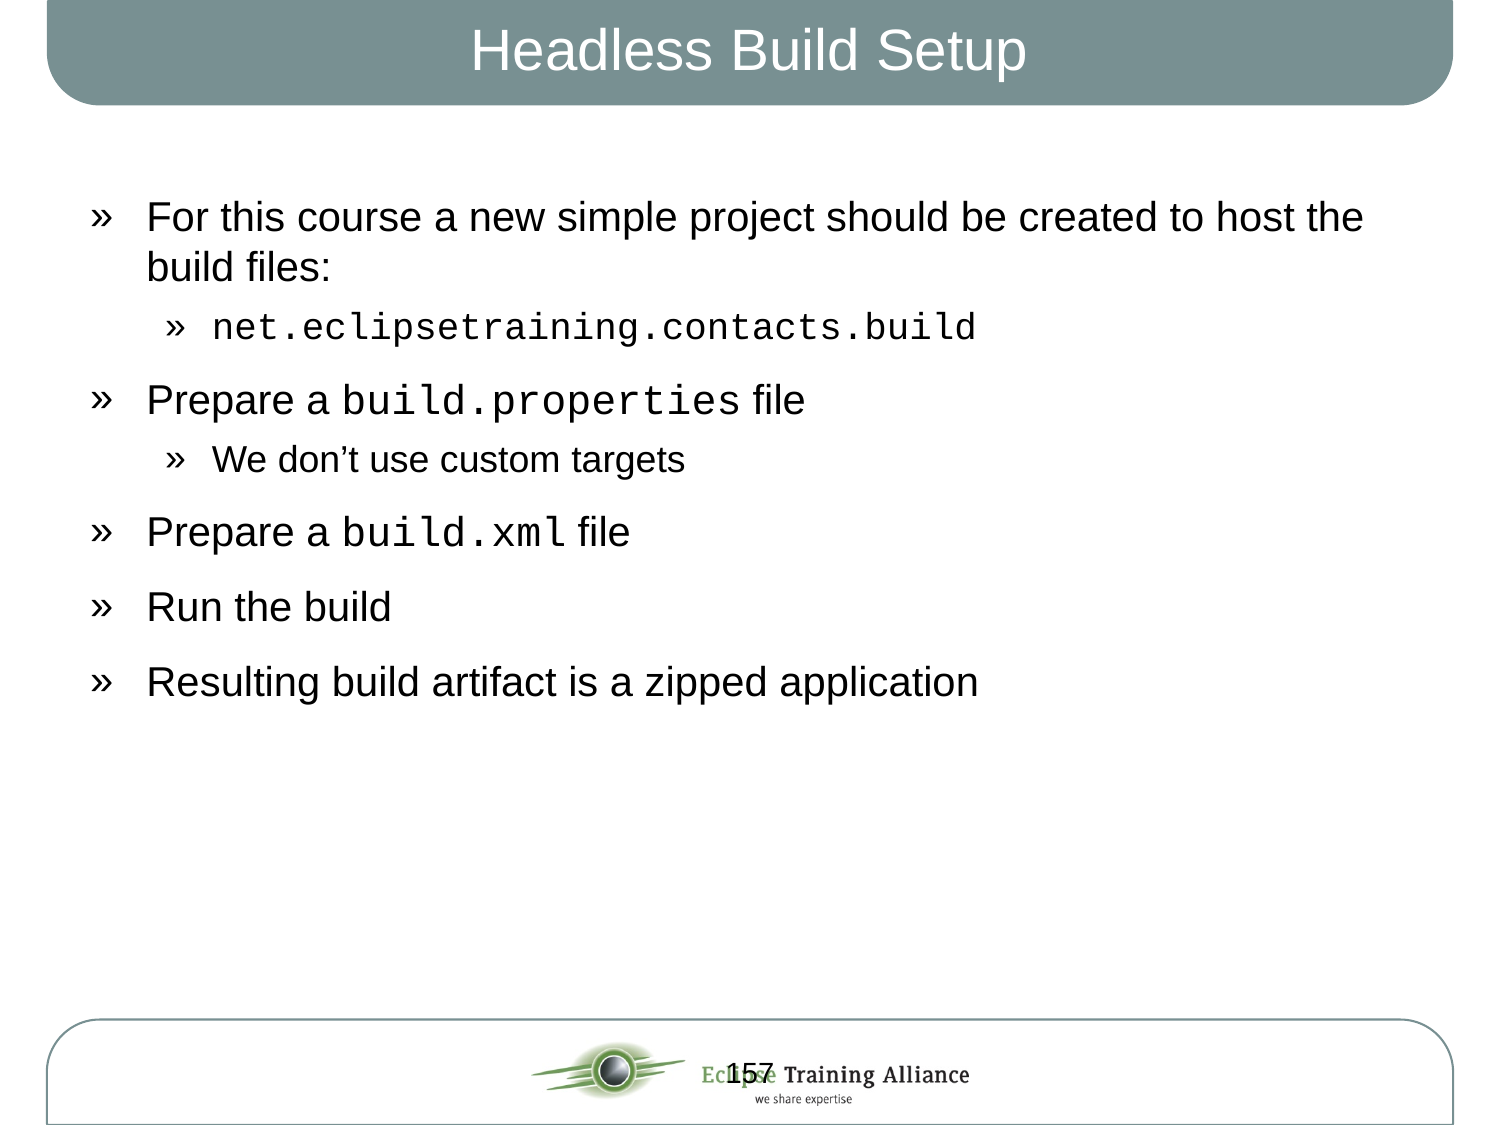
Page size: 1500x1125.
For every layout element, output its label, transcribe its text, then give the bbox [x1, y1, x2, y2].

text_box 157 [662, 1041, 838, 1102]
title Headless Build Setup [82, 0, 1418, 94]
picture [531, 1038, 969, 1106]
list For this course a new simple project should be created to host the build files: net.eclipsetraining.contacts.build Prepare a build.properties file We don’t use custom targets Prepare a build.xml file Run the build Resulting build artifact is a zipped application [75, 182, 1425, 998]
